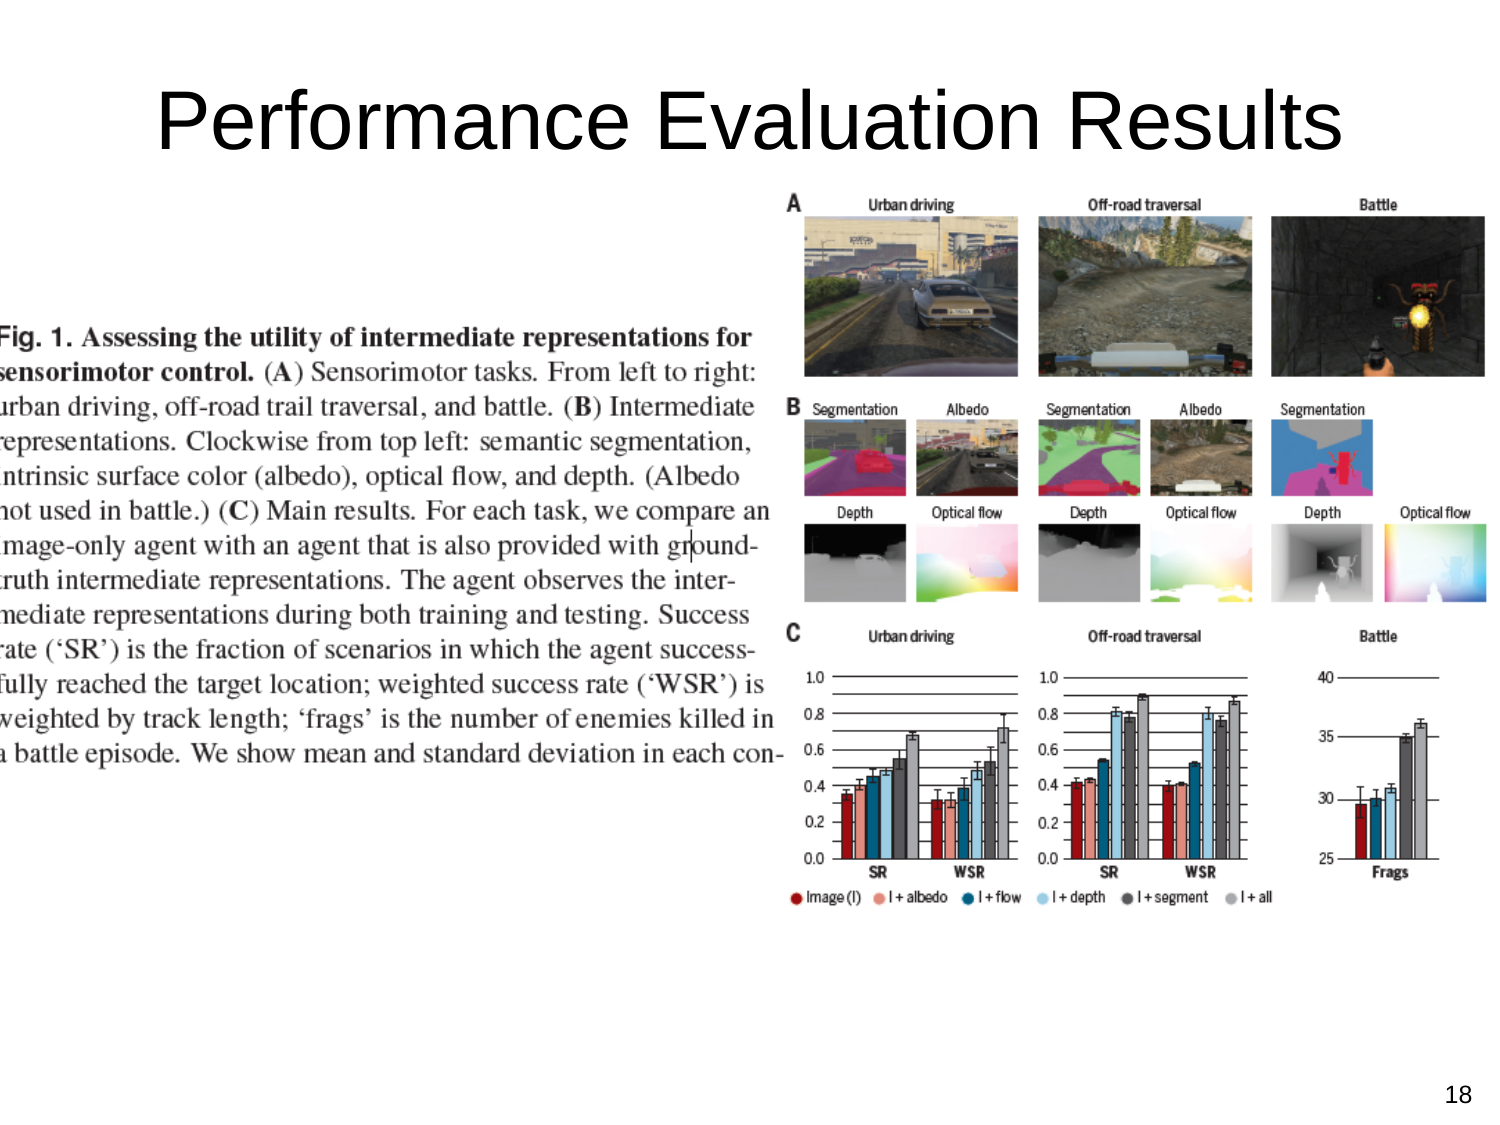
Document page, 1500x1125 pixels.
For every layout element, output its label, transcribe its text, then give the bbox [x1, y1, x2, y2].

title Performance Evaluation Results [74, 44, 1426, 188]
slide_number 18 [1137, 1070, 1488, 1112]
picture [0, 187, 1488, 913]
